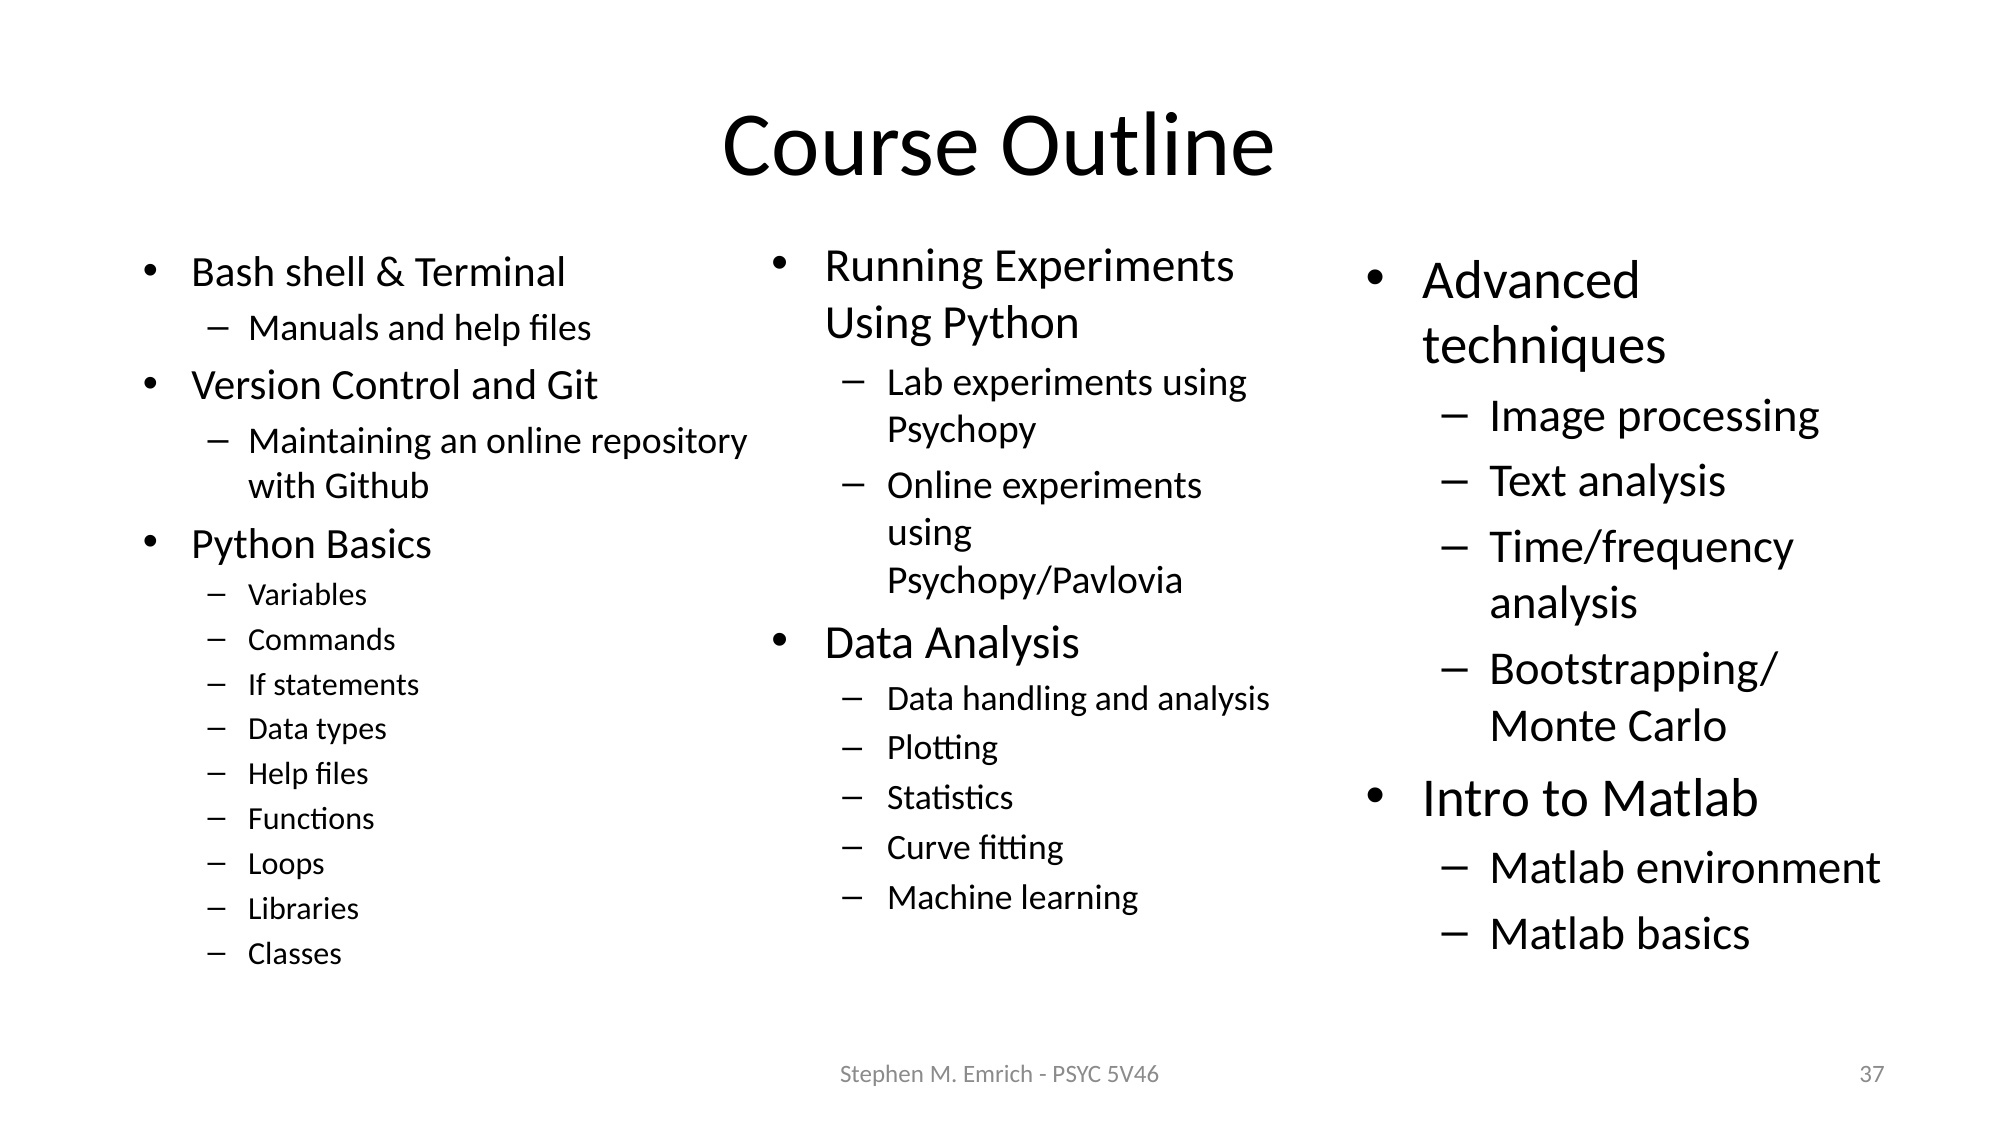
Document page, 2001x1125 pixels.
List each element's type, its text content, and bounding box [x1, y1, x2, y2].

text_box Running Experiments Using Python Lab experiments using Psychopy Online experiments using Psychopy/Pavlovia Data Analysis Data handling and analysis Plotting Statistics Curve fitting Machine learning [756, 226, 1292, 969]
text_box Bash shell & Terminal Manuals and help files Version Control and Git Maintaining an online repository with Github Python Basics Variables Commands If statements Data types Help files Functions Loops Libraries Classes [127, 236, 782, 979]
slide_number 37 [1433, 1042, 1900, 1103]
text_box [1291, 242, 1826, 986]
text_box Advanced techniques Image processing Text analysis Time/frequency analysis Bootstrapping/ Monte Carlo Intro to Matlab Matlab environment Matlab basics [1350, 236, 1908, 979]
footer Stephen M. Emrich - PSYC 5V46 [683, 1042, 1317, 1103]
title Course Outline [99, 45, 1900, 233]
